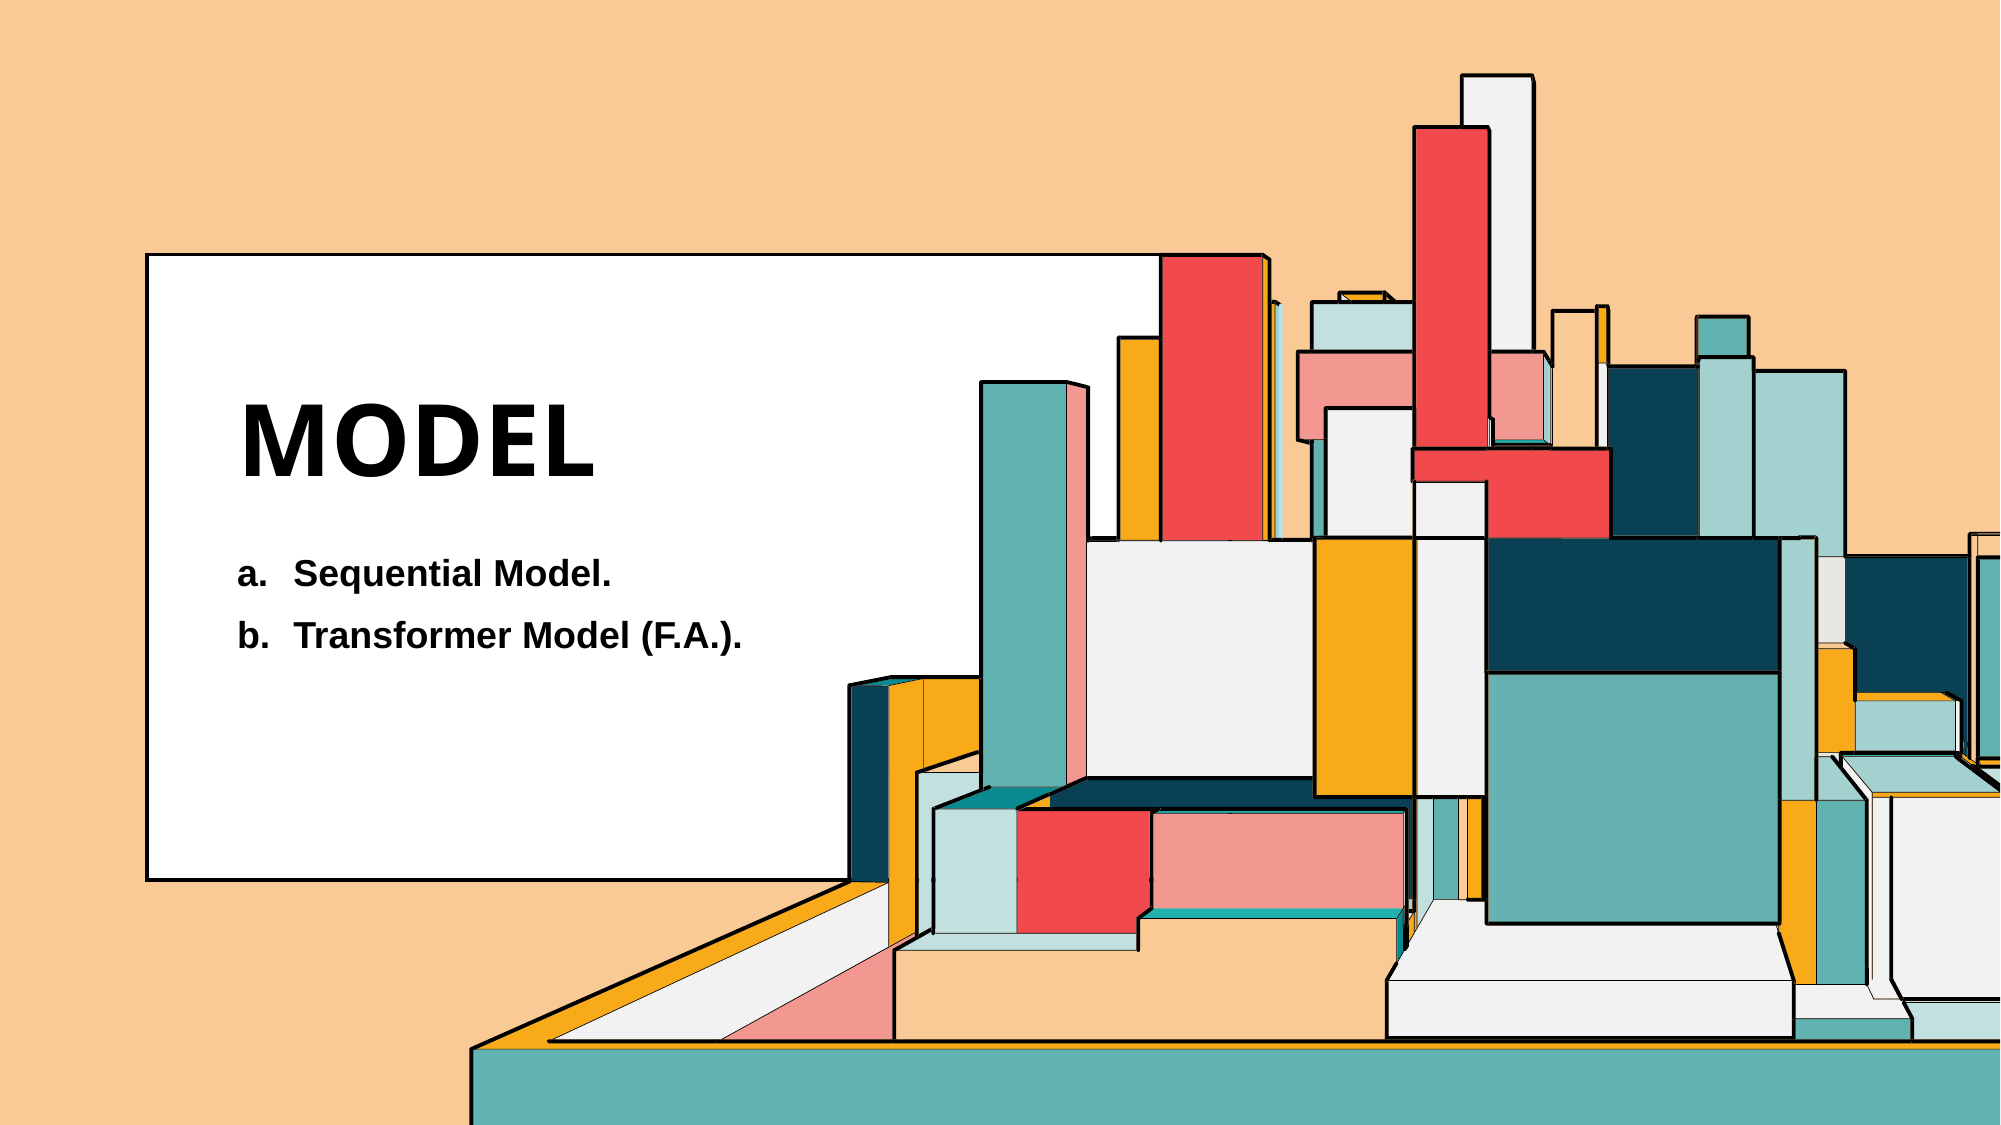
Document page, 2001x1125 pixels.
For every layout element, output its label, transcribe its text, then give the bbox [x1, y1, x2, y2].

title Model [221, 288, 929, 506]
list Sequential Model. Transformer Model (F.A.). [221, 523, 797, 819]
